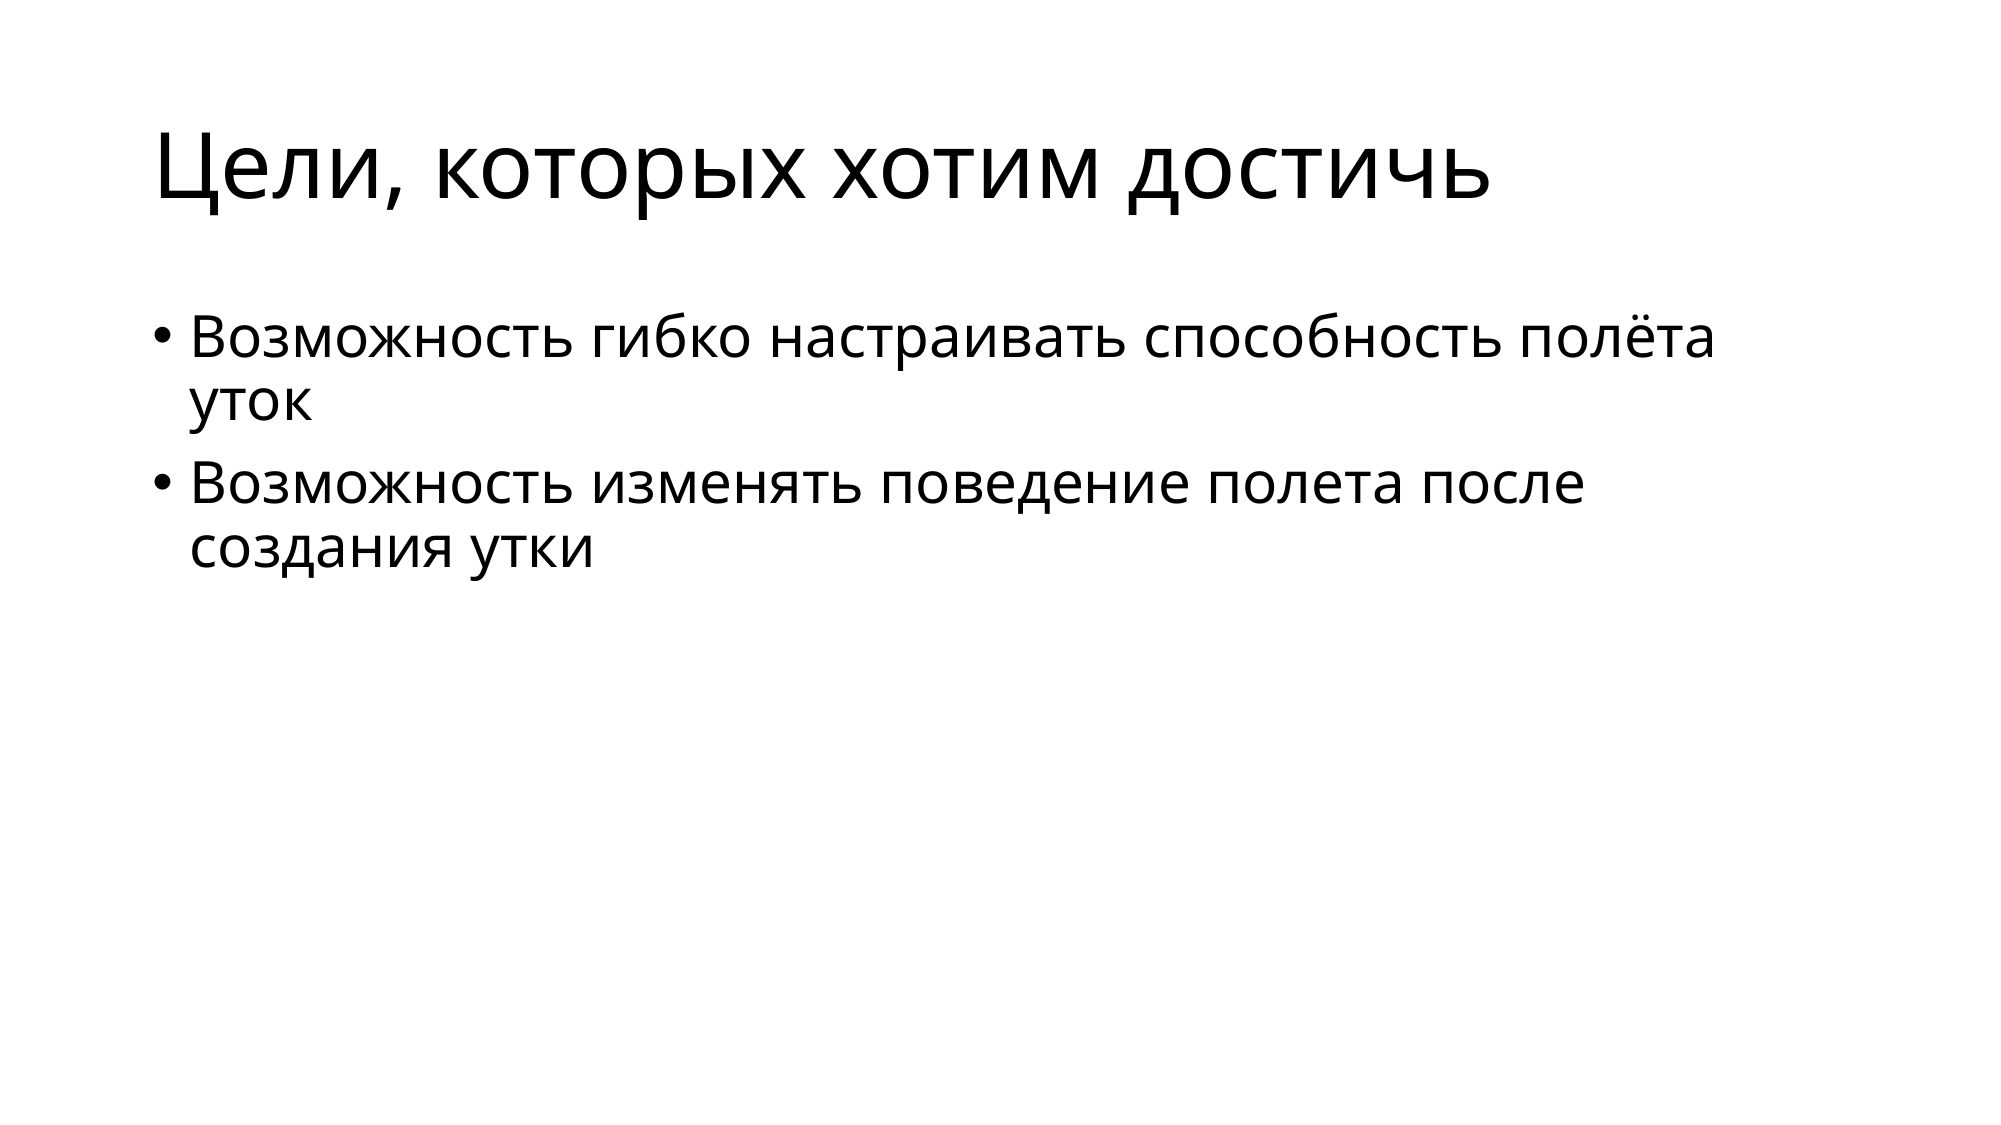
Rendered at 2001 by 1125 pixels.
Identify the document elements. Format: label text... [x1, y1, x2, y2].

title Цели, которых хотим достичь [137, 59, 1863, 278]
list Возможность гибко настраивать способность полёта уток Возможность изменять поведение полета после создания утки [137, 299, 1863, 1014]
